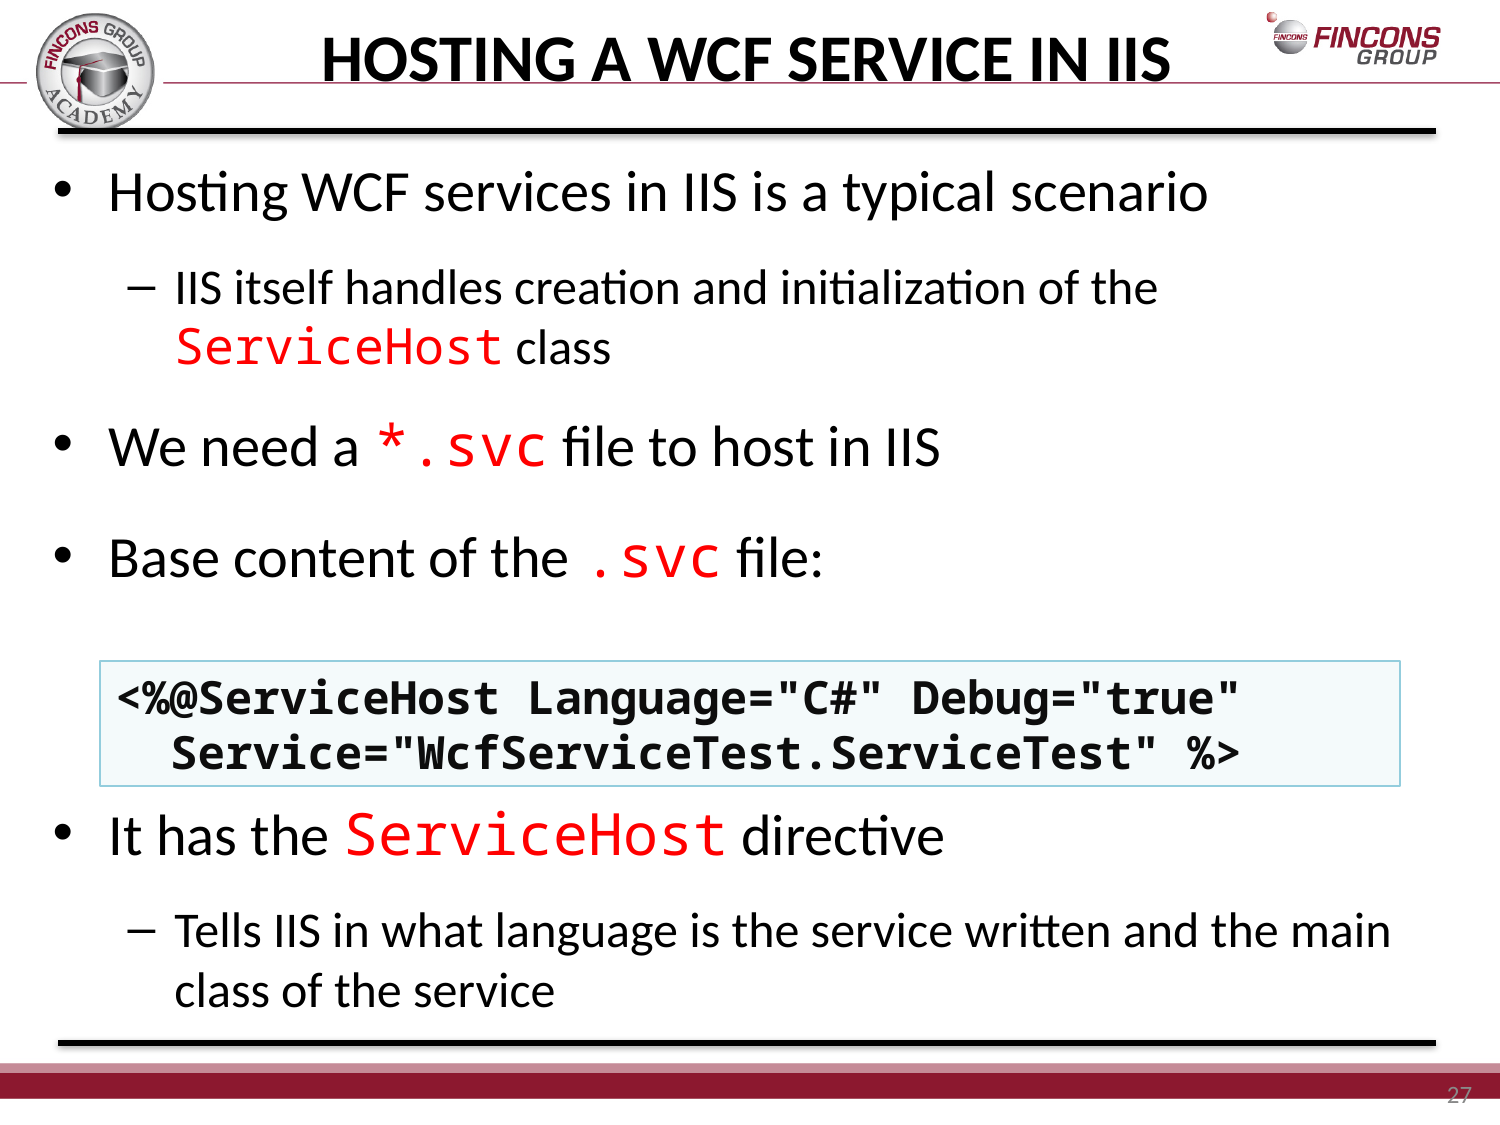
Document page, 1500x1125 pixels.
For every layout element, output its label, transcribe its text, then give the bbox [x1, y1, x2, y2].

picture [0, 0, 1500, 1125]
text_box <%@ServiceHost Language="C#" Debug="true" Service="WcfServiceTest.ServiceTest" %> [100, 661, 1400, 786]
title Hosting a WCF Service in IIS [57, 3, 1437, 107]
slide_number 27 [1412, 1074, 1488, 1113]
list Hosting WCF services in IIS is a typical scenario IIS itself handles creation and initialization of the ServiceHost class We need a *.svc file to host in IIS Base content of the .svc file: It has the ServiceHost directive Tells IIS in what language is the service written and the main class of the service [37, 145, 1463, 1072]
